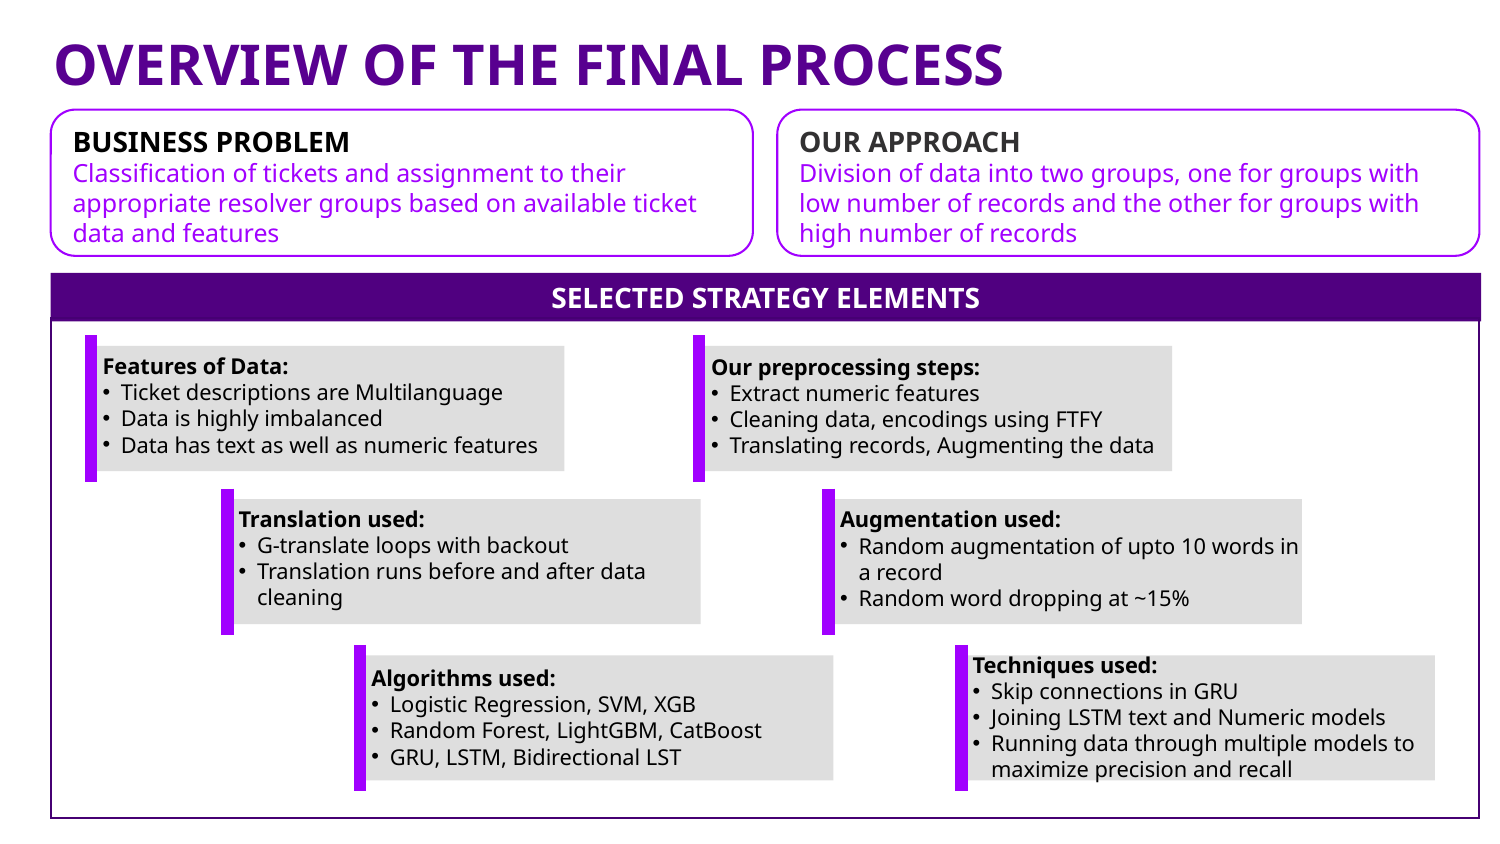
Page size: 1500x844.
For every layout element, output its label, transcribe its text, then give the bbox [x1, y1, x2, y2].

text_box Our preprocessing steps: Extract numeric features Cleaning data, encodings using FTFY Translating records, Augmenting the data [711, 353, 1174, 485]
text_box Algorithms used: Logistic Regression, SVM, XGB Random Forest, LightGBM, CatBoost GRU, LSTM, Bidirectional LST [371, 664, 829, 775]
text_box [968, 654, 972, 782]
text_box [1431, 654, 1436, 782]
text_box Techniques used: Skip connections in GRU Joining LSTM text and Numeric models Running data through multiple models to maximize precision and recall [972, 651, 1431, 788]
text_box [705, 345, 1173, 472]
text_box SELECTED STRATEGY ELEMENTS [50, 272, 1482, 322]
text_box Features of Data: Ticket descriptions are Multilanguage Data is highly imbalanced Data has text as well as numeric features [102, 352, 591, 464]
text_box [234, 498, 702, 625]
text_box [50, 109, 1480, 256]
text_box [835, 498, 1303, 625]
text_box Augmentation used: Random augmentation of upto 10 words in a record Random word dropping at ~15% [840, 506, 1303, 617]
text_box Translation used: G-translate loops with backout Translation runs before and after data cleaning [238, 505, 699, 616]
title OVERVIEW OF THE FINAL PROCESS [53, 35, 1240, 109]
text_box [50, 317, 1480, 819]
text_box [366, 654, 834, 782]
text_box [97, 345, 565, 472]
